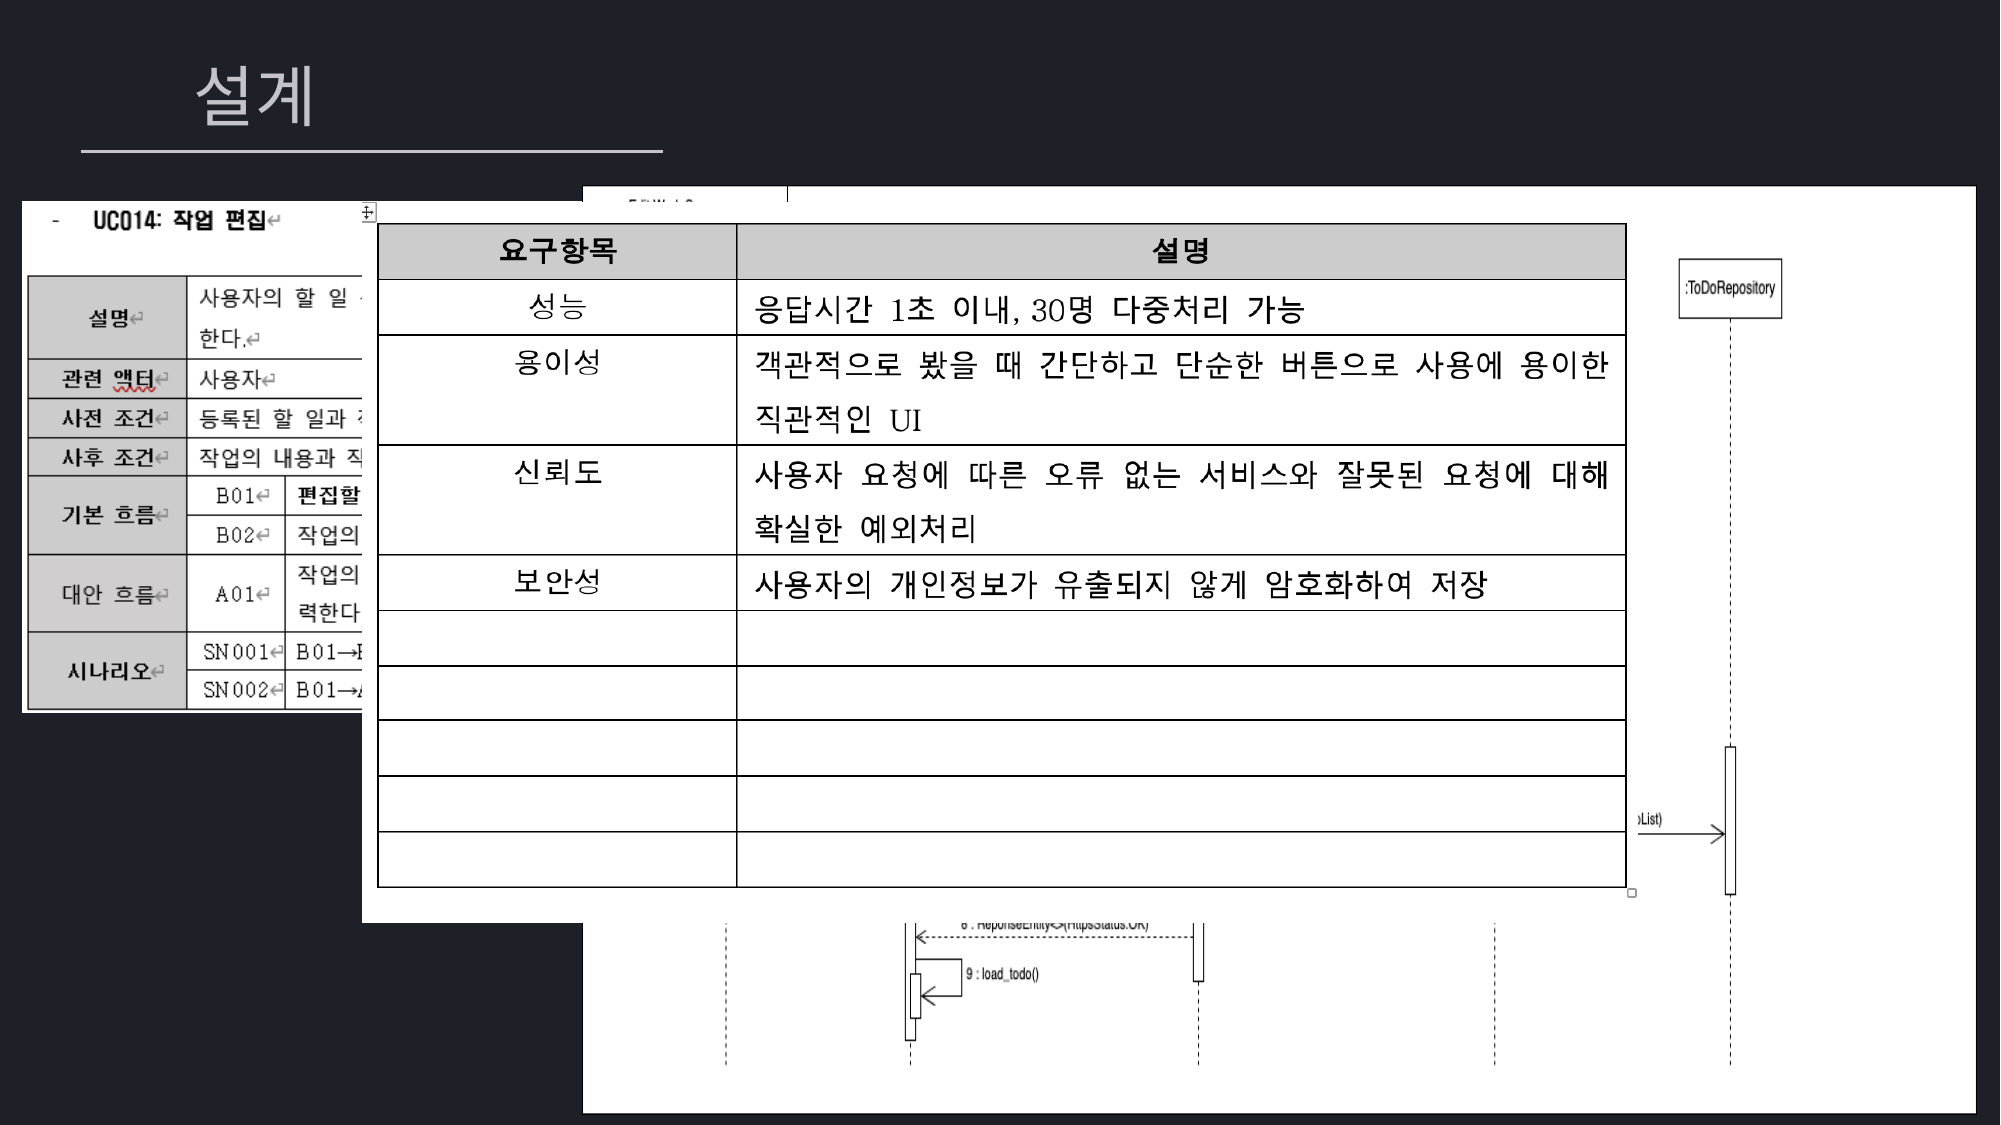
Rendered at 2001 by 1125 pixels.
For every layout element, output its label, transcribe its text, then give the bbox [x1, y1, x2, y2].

picture [22, 185, 1977, 1115]
text_box 설계 [0, 47, 511, 142]
